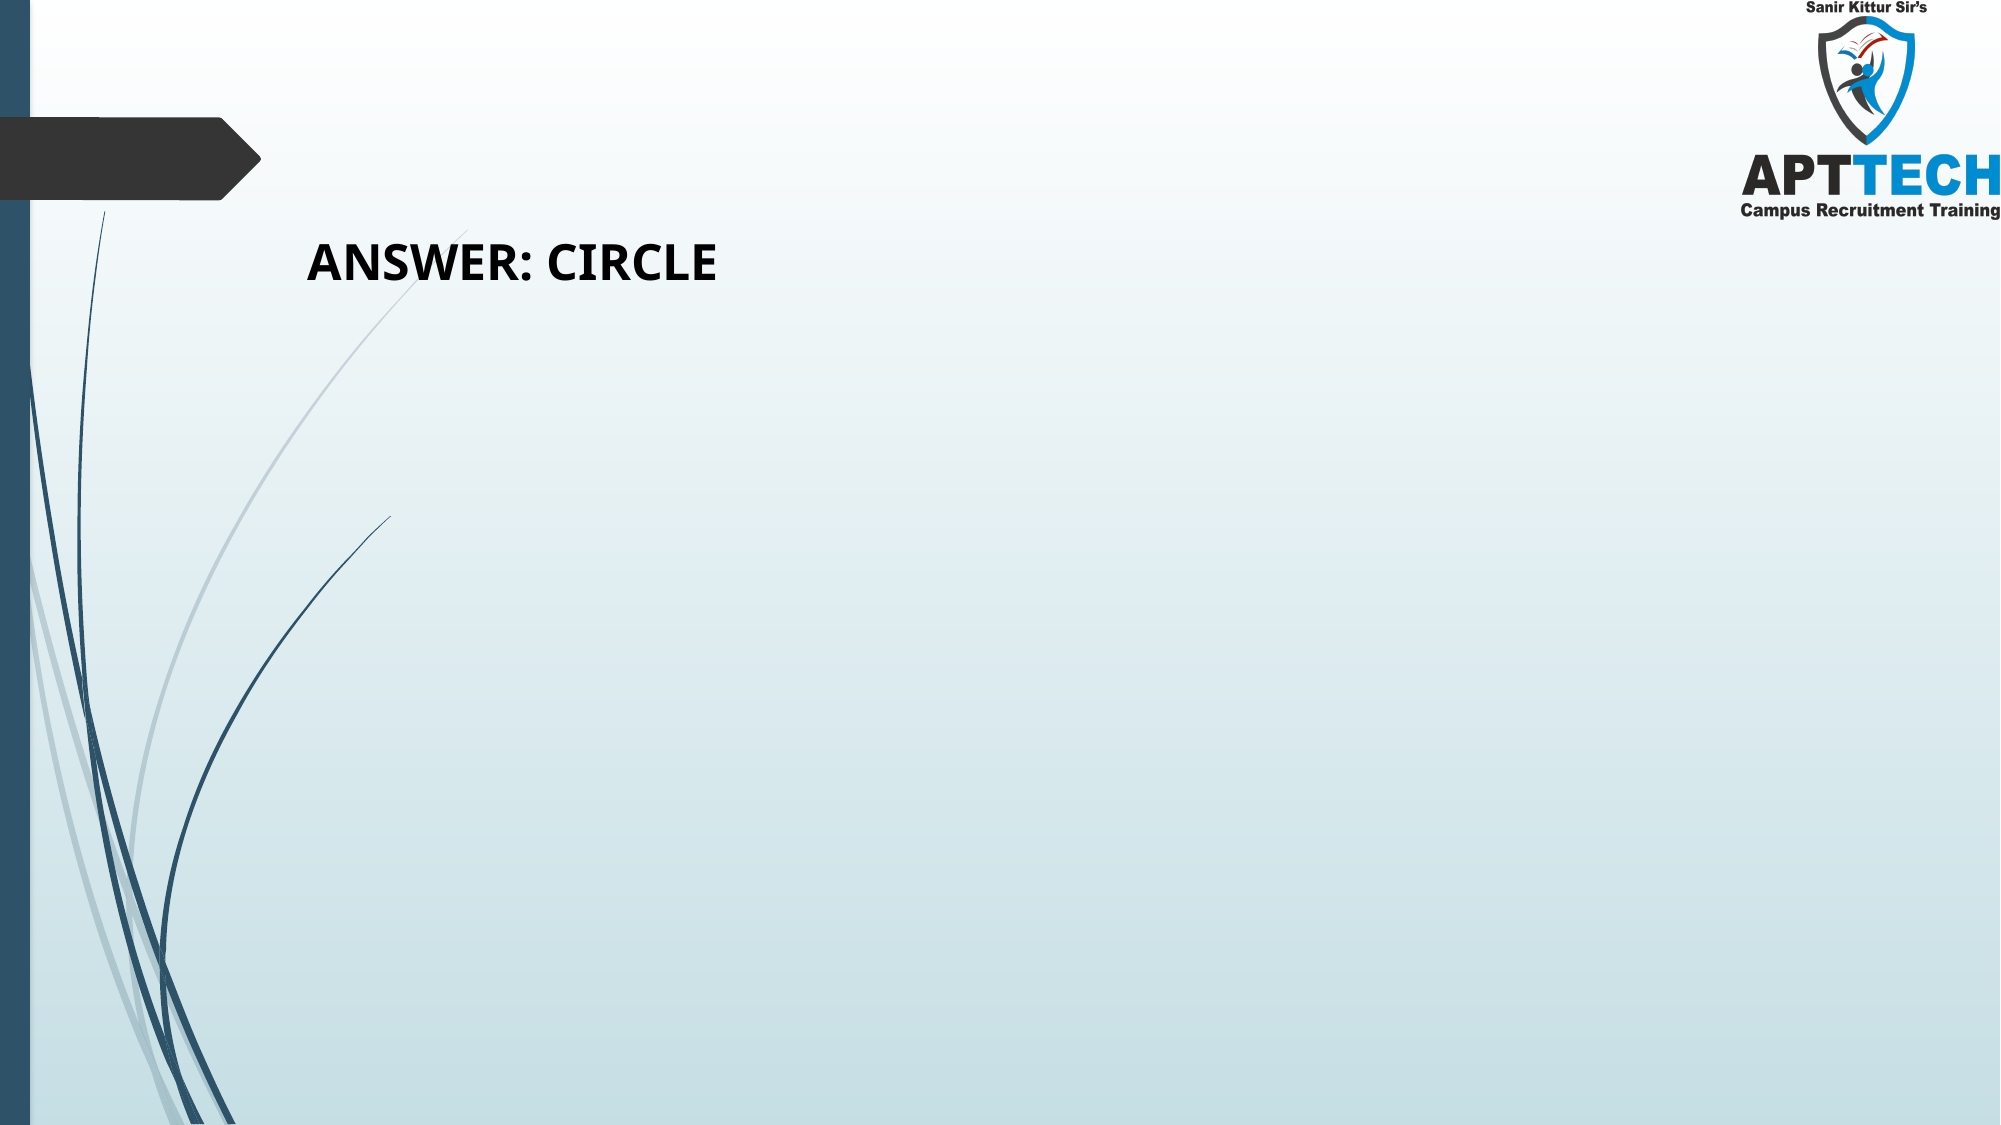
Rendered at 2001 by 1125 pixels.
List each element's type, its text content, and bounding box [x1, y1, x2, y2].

text_box ANSWER: CIRCLE [292, 222, 734, 298]
picture [1740, 1, 2000, 220]
